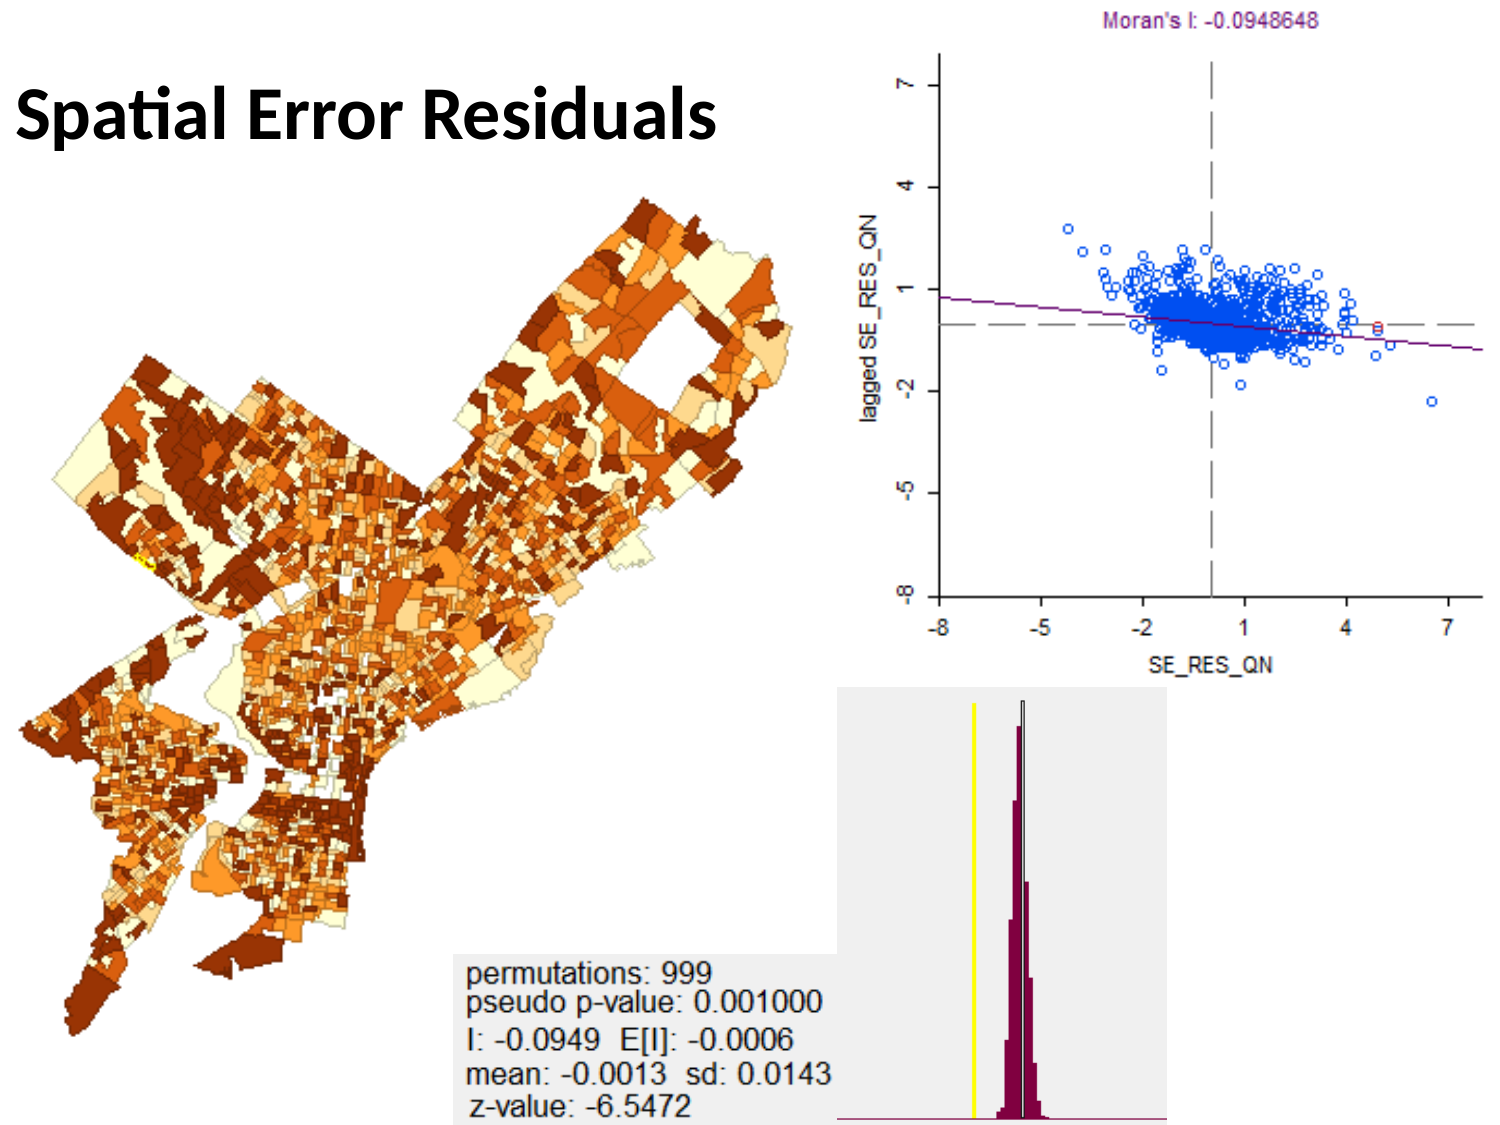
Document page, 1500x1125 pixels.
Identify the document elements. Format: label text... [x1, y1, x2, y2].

title Spatial Error Residuals [0, 24, 819, 193]
picture [4, 6, 1500, 1125]
